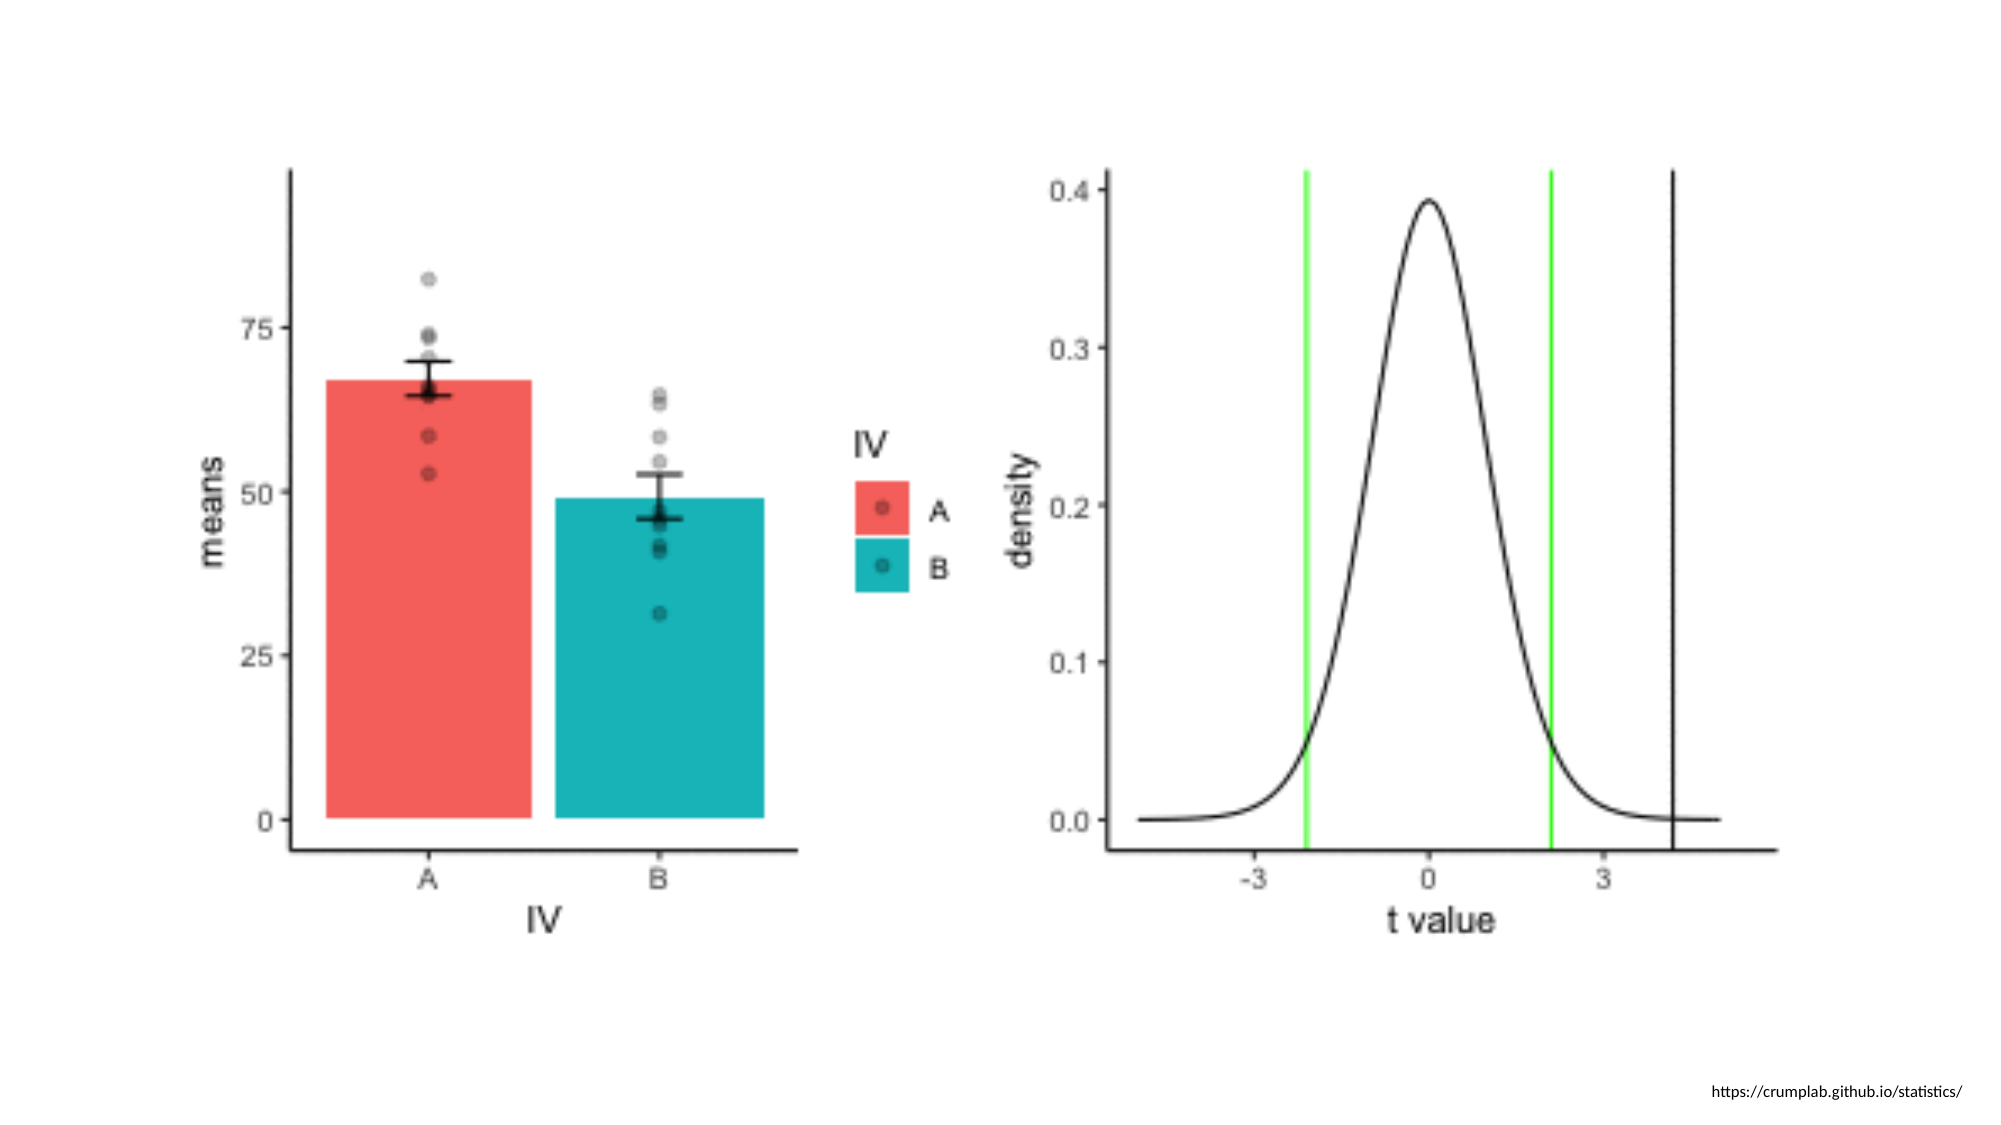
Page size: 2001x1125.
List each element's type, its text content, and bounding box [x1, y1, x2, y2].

picture [179, 152, 1797, 961]
text_box https://crumplab.github.io/statistics/ [1696, 1073, 1978, 1109]
